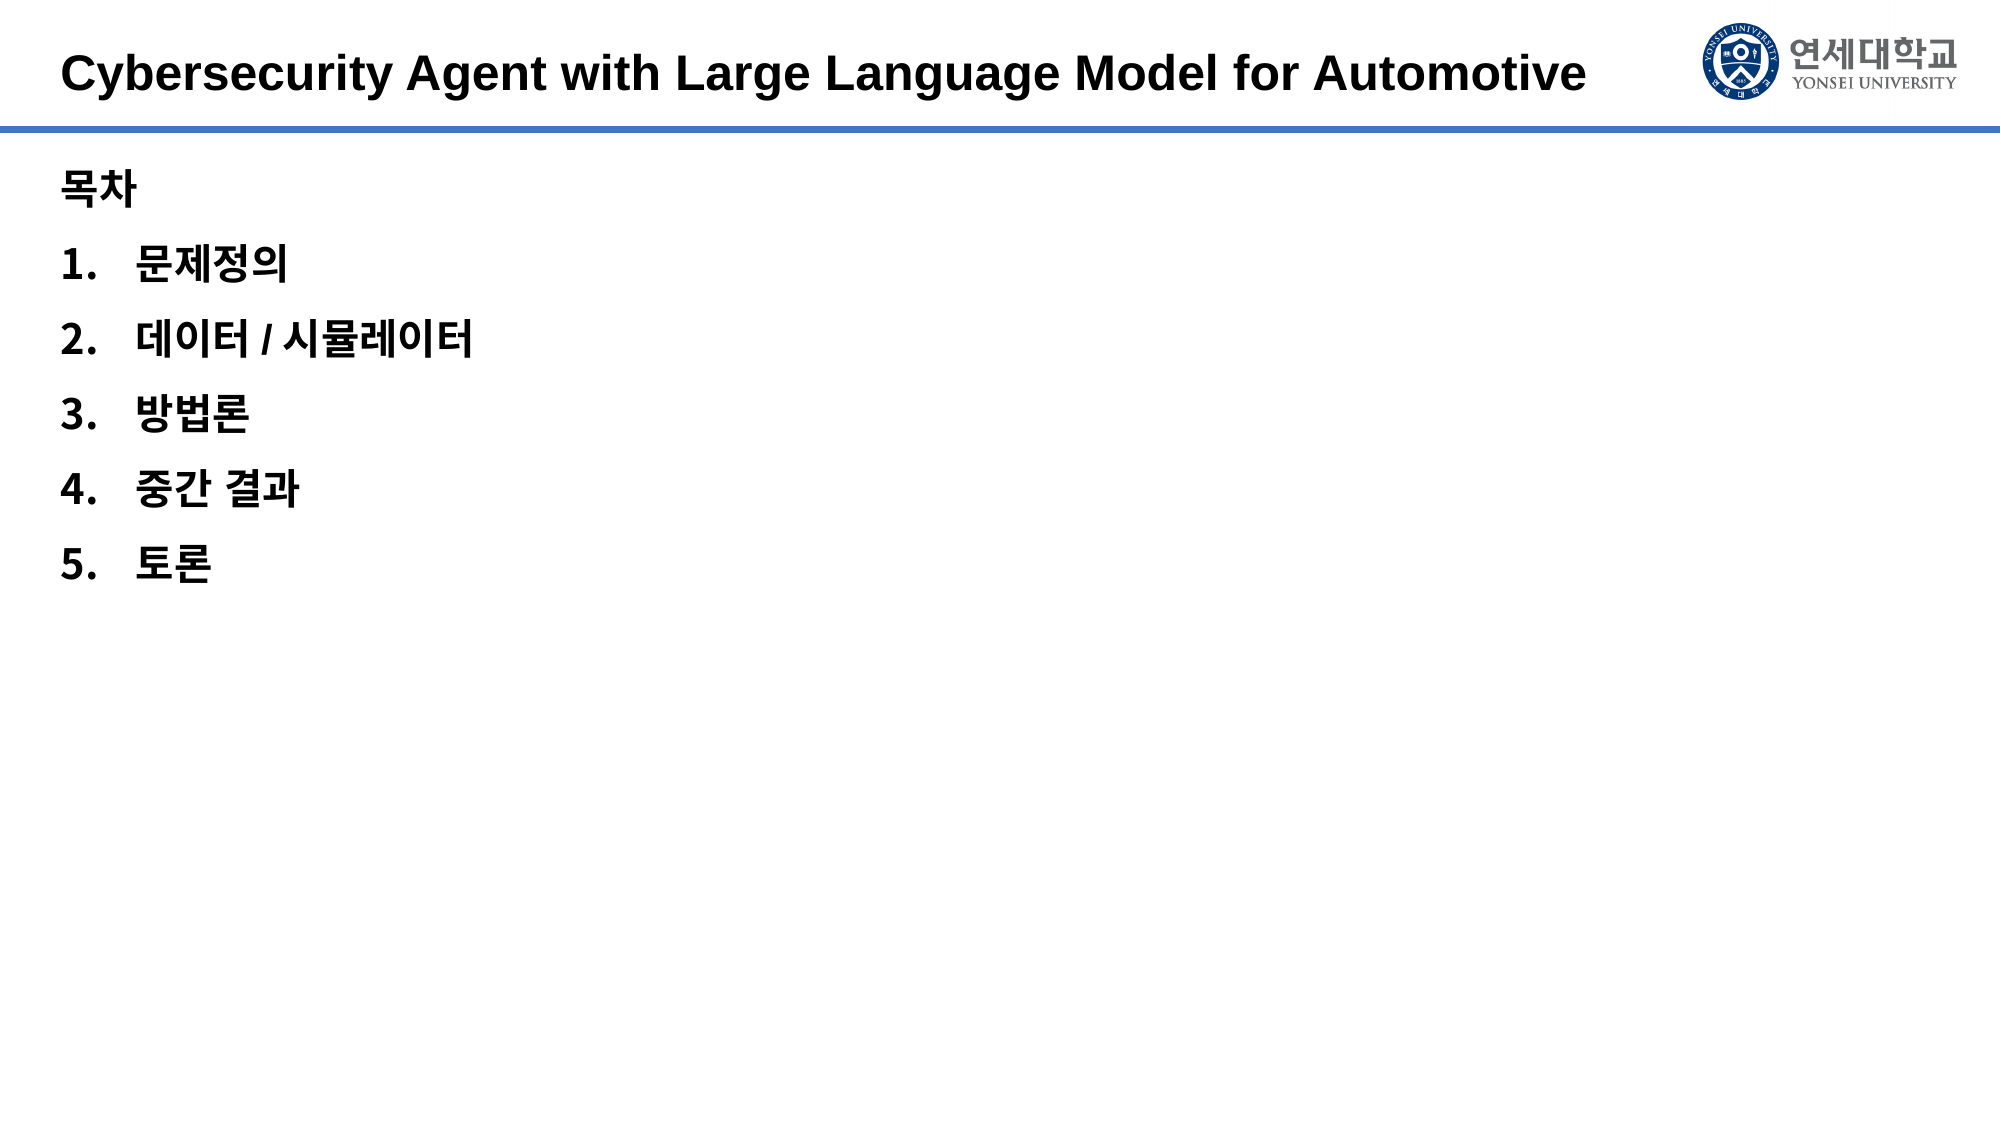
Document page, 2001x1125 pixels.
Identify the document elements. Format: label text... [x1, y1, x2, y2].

text_box 목차 문제정의 데이터/시뮬레이터 방법론 중간 결과 토론 [45, 129, 1952, 1122]
picture [1686, 0, 1986, 125]
text_box Cybersecurity Agent with Large Language Model for Automotive [45, 32, 1680, 108]
